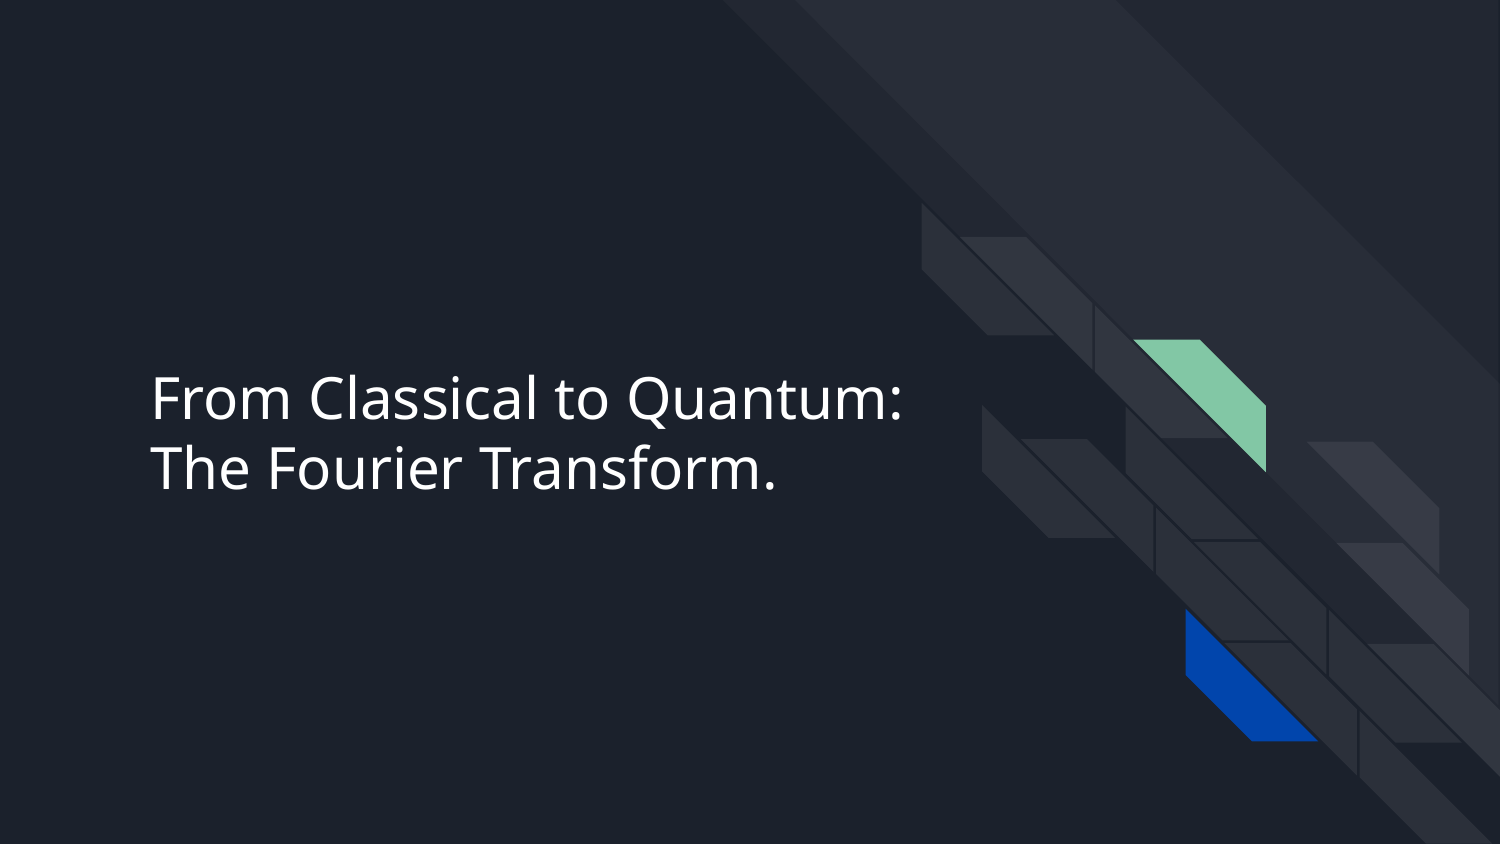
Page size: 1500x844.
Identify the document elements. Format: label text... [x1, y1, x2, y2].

title From Classical to Quantum: The Fourier Transform. [135, 336, 1163, 526]
